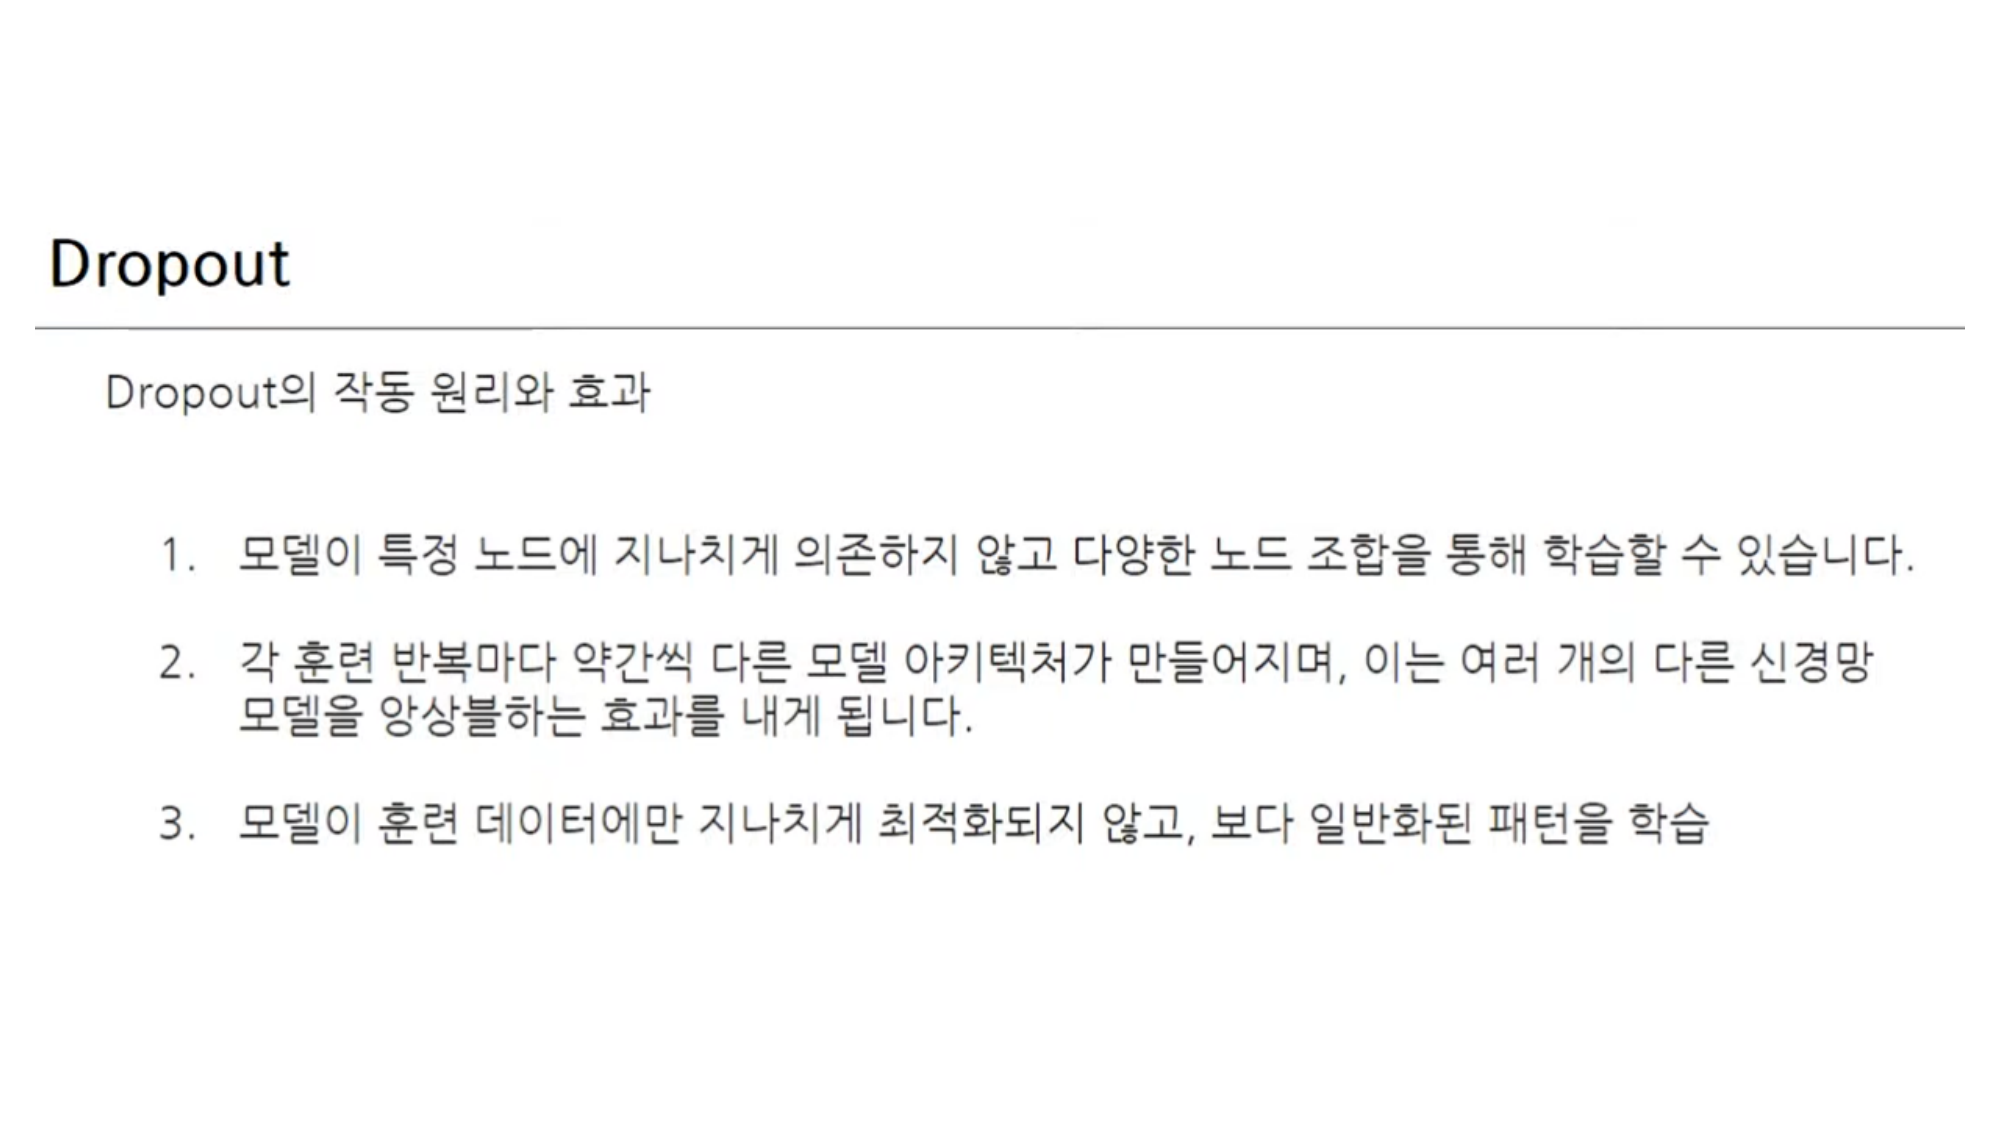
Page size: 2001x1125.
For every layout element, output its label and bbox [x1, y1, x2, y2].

picture [34, 217, 1965, 908]
